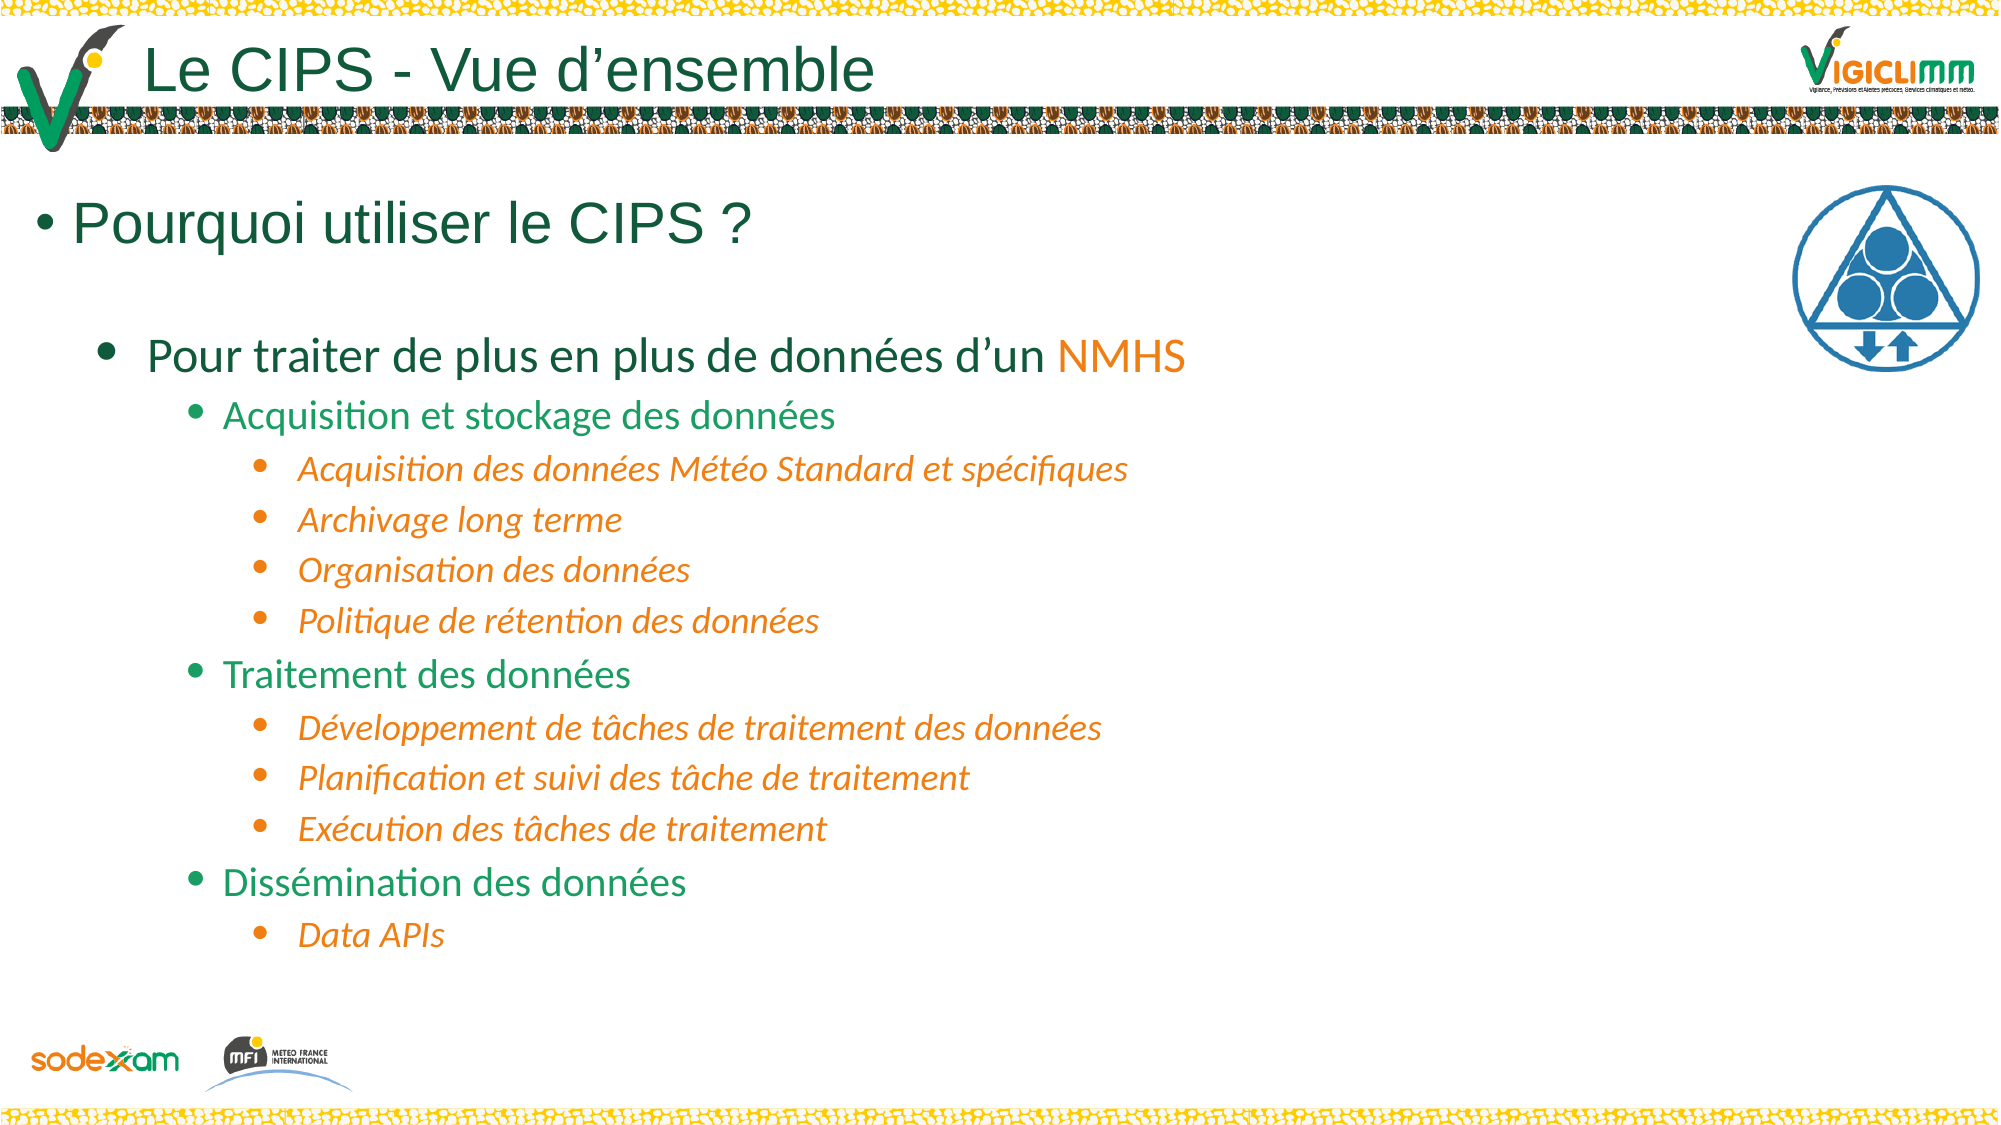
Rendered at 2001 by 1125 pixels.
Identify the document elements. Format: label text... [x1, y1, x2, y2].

list Pourquoi utiliser le CIPS ? Pour traiter de plus en plus de données d’un NMHS Acquisition et stockage des données Acquisition des données Météo Standard et spécifiques Archivage long terme Organisation des données Politique de rétention des données Traitement des données Développement de tâches de traitement des données Planification et suivi des tâche de traitement Exécution des tâches de traitement Dissémination des données Data APIs [20, 185, 1980, 999]
picture [1, 0, 1999, 1125]
list Le CIPS - Vue d’ensemble [128, 29, 1772, 105]
